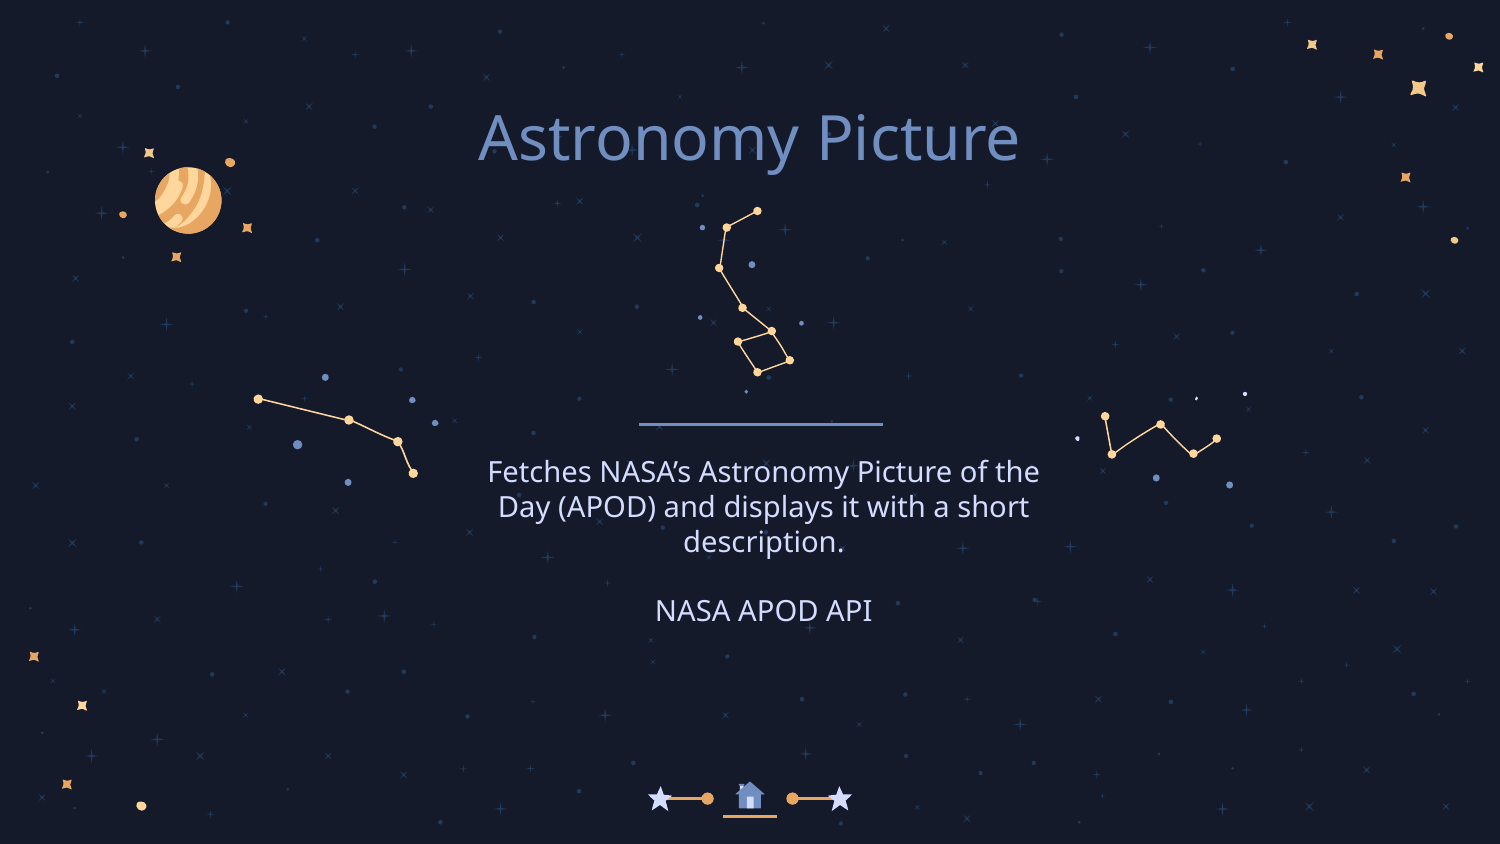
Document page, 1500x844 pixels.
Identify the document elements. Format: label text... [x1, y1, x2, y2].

text_box [639, 780, 708, 817]
text_box [792, 780, 861, 817]
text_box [116, 147, 253, 263]
subtitle Fetches NASA’s Astronomy Picture of the Day (APOD) and displays it with a short description. NASA APOD API [445, 437, 1082, 567]
title Astronomy Picture [116, 88, 1383, 183]
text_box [251, 373, 439, 487]
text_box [647, 785, 708, 812]
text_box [792, 785, 853, 812]
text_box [696, 206, 805, 395]
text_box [1074, 391, 1249, 489]
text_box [722, 781, 778, 817]
